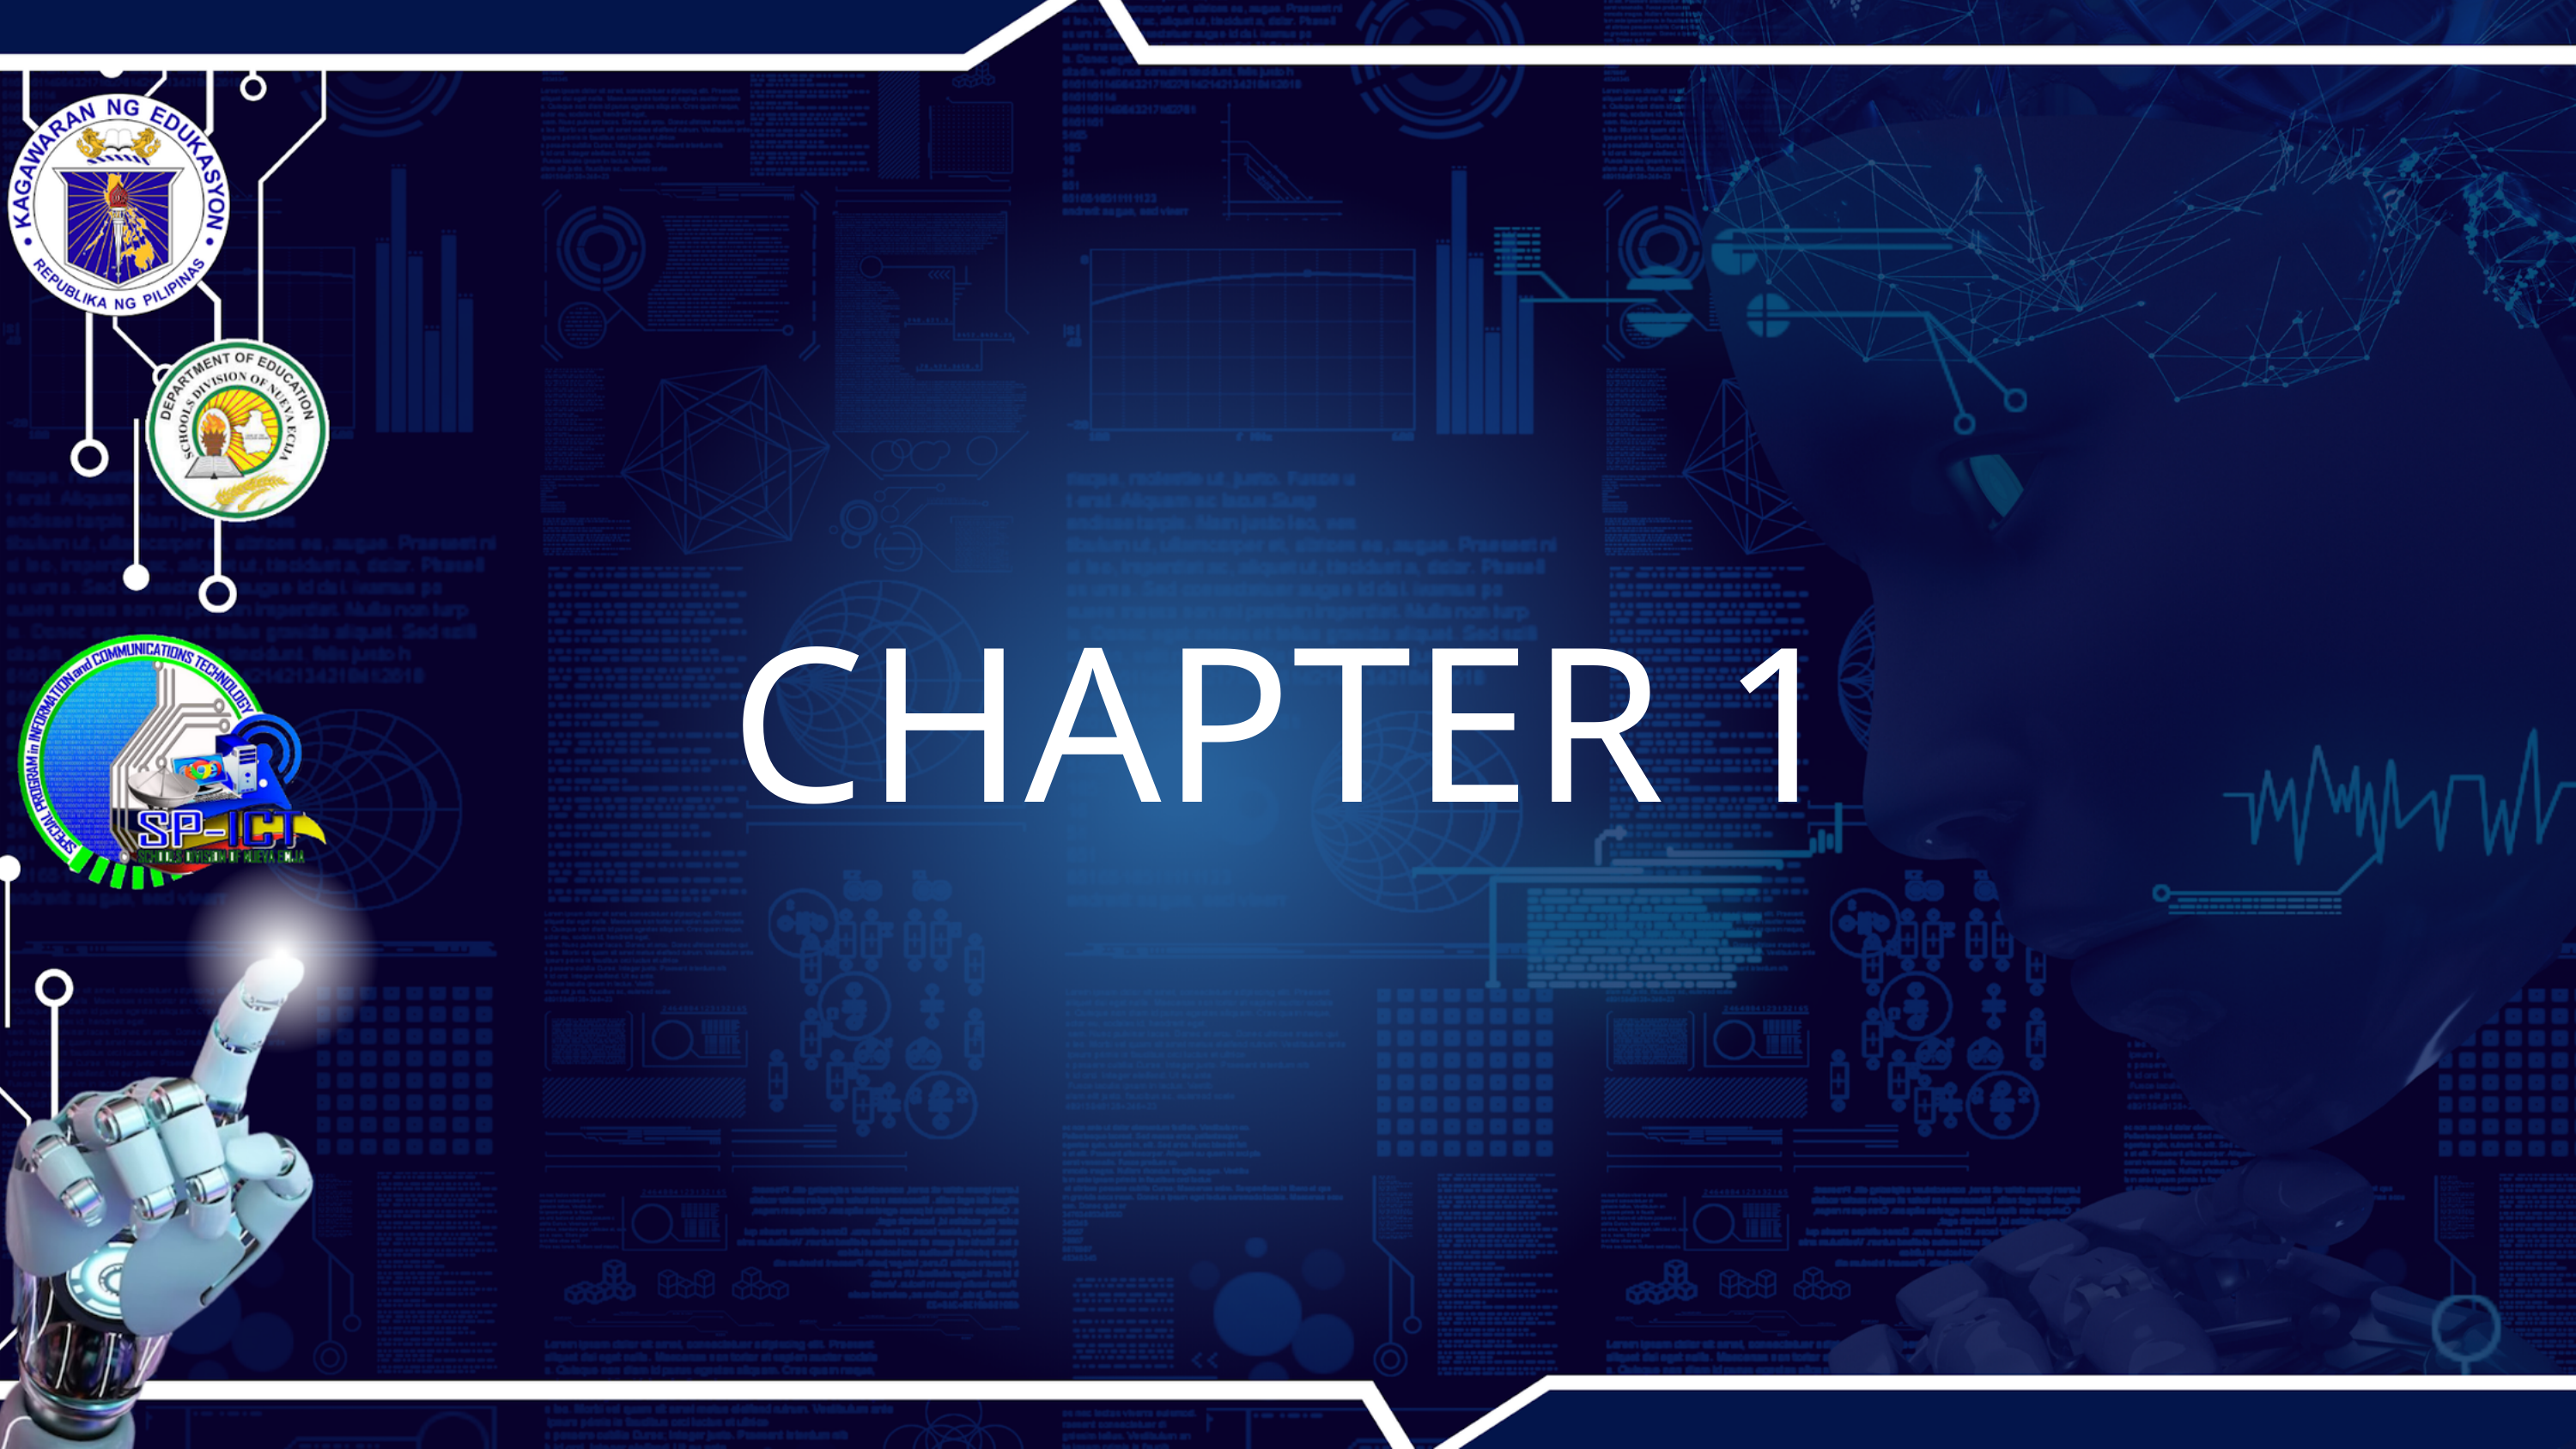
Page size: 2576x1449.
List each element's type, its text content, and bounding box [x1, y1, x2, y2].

text_box CHAPTER 1 [496, 587, 2080, 846]
text_box [0, 0, 2576, 1449]
